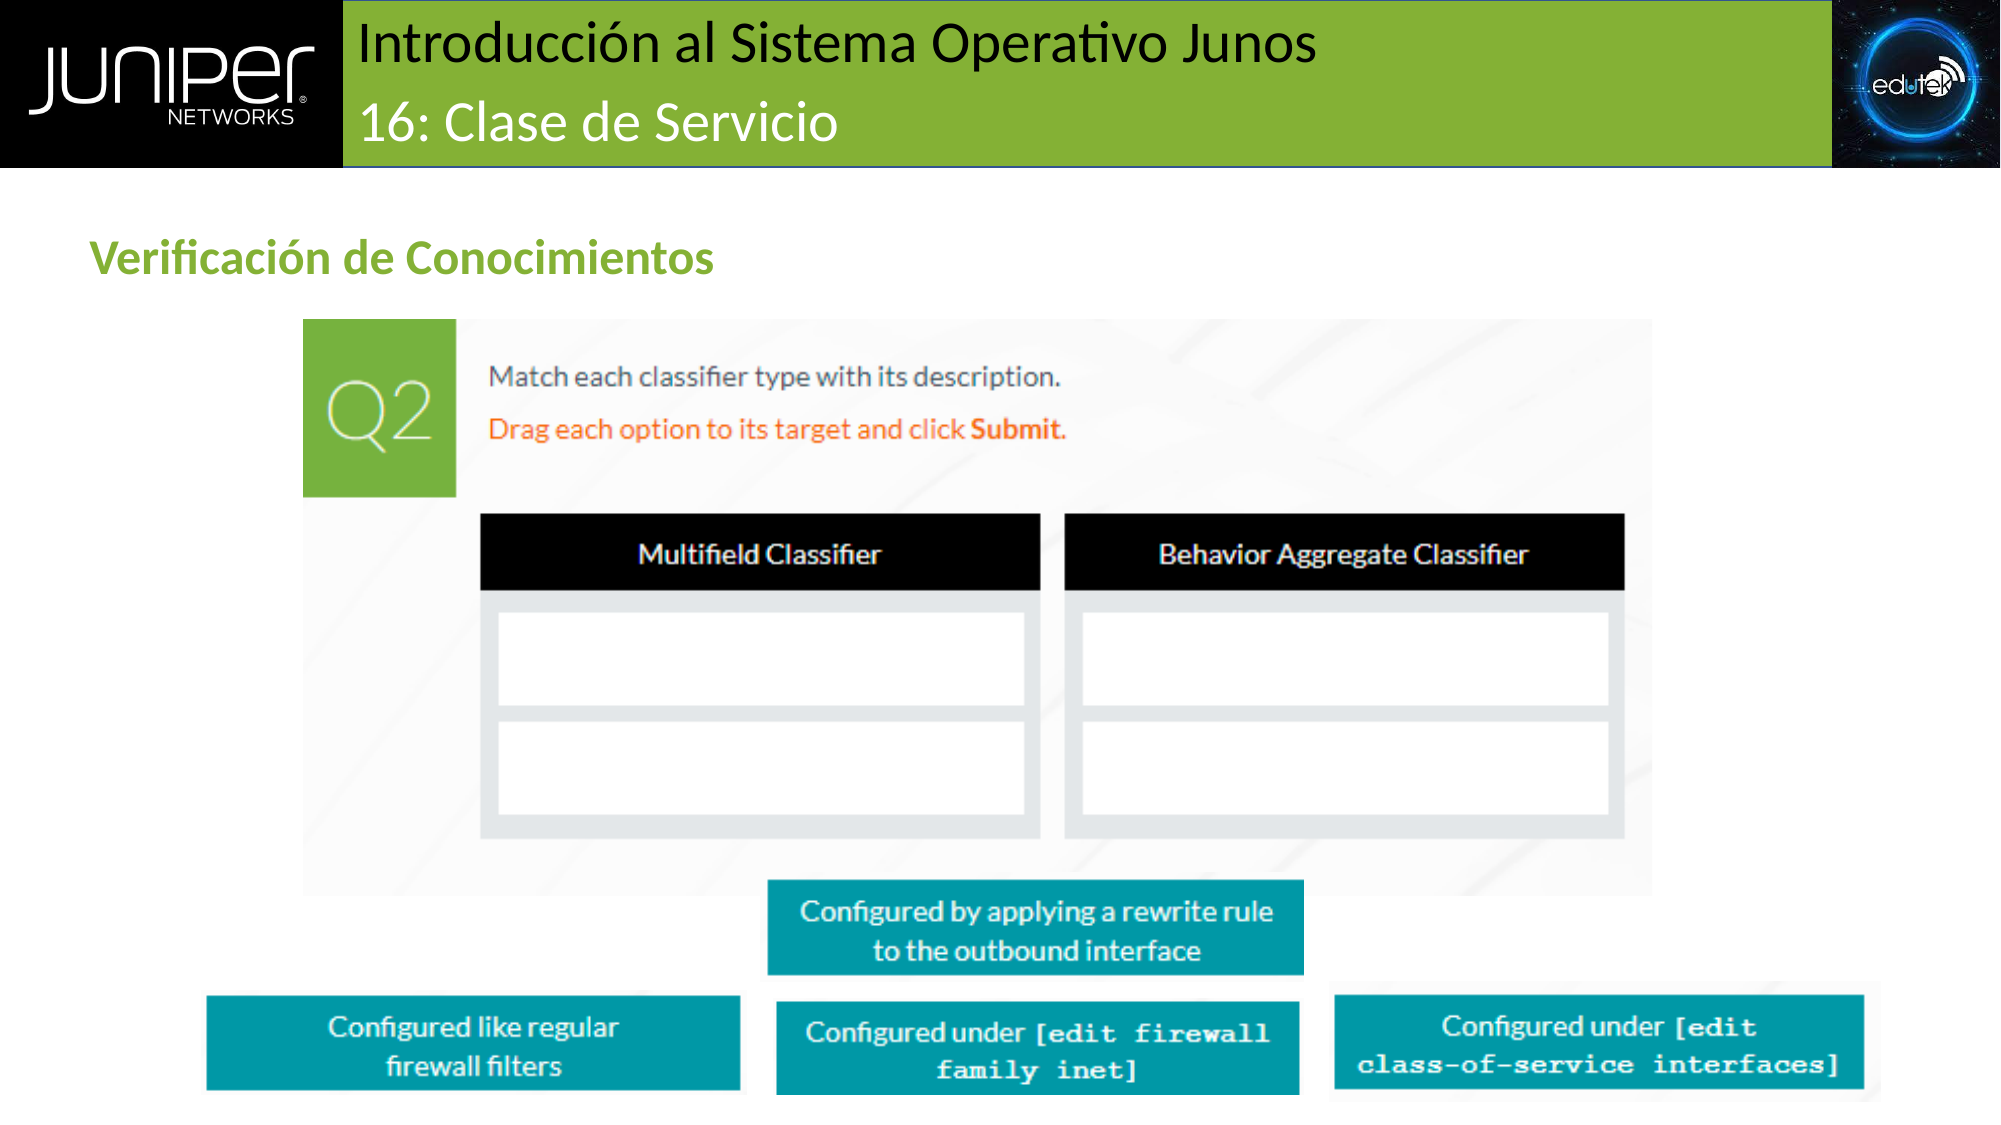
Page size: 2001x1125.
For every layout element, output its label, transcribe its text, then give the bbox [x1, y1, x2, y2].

picture [201, 990, 747, 1095]
picture [1832, 84, 2000, 168]
picture [773, 998, 1304, 1095]
title Introducción al Sistema Operativo Junos [342, 3, 2000, 84]
picture [0, 0, 343, 168]
picture [295, 319, 1653, 982]
picture [1329, 981, 1881, 1102]
list 16: Clase de Servicio [342, 83, 1606, 168]
list Verificación de Conocimientos [74, 223, 1949, 938]
